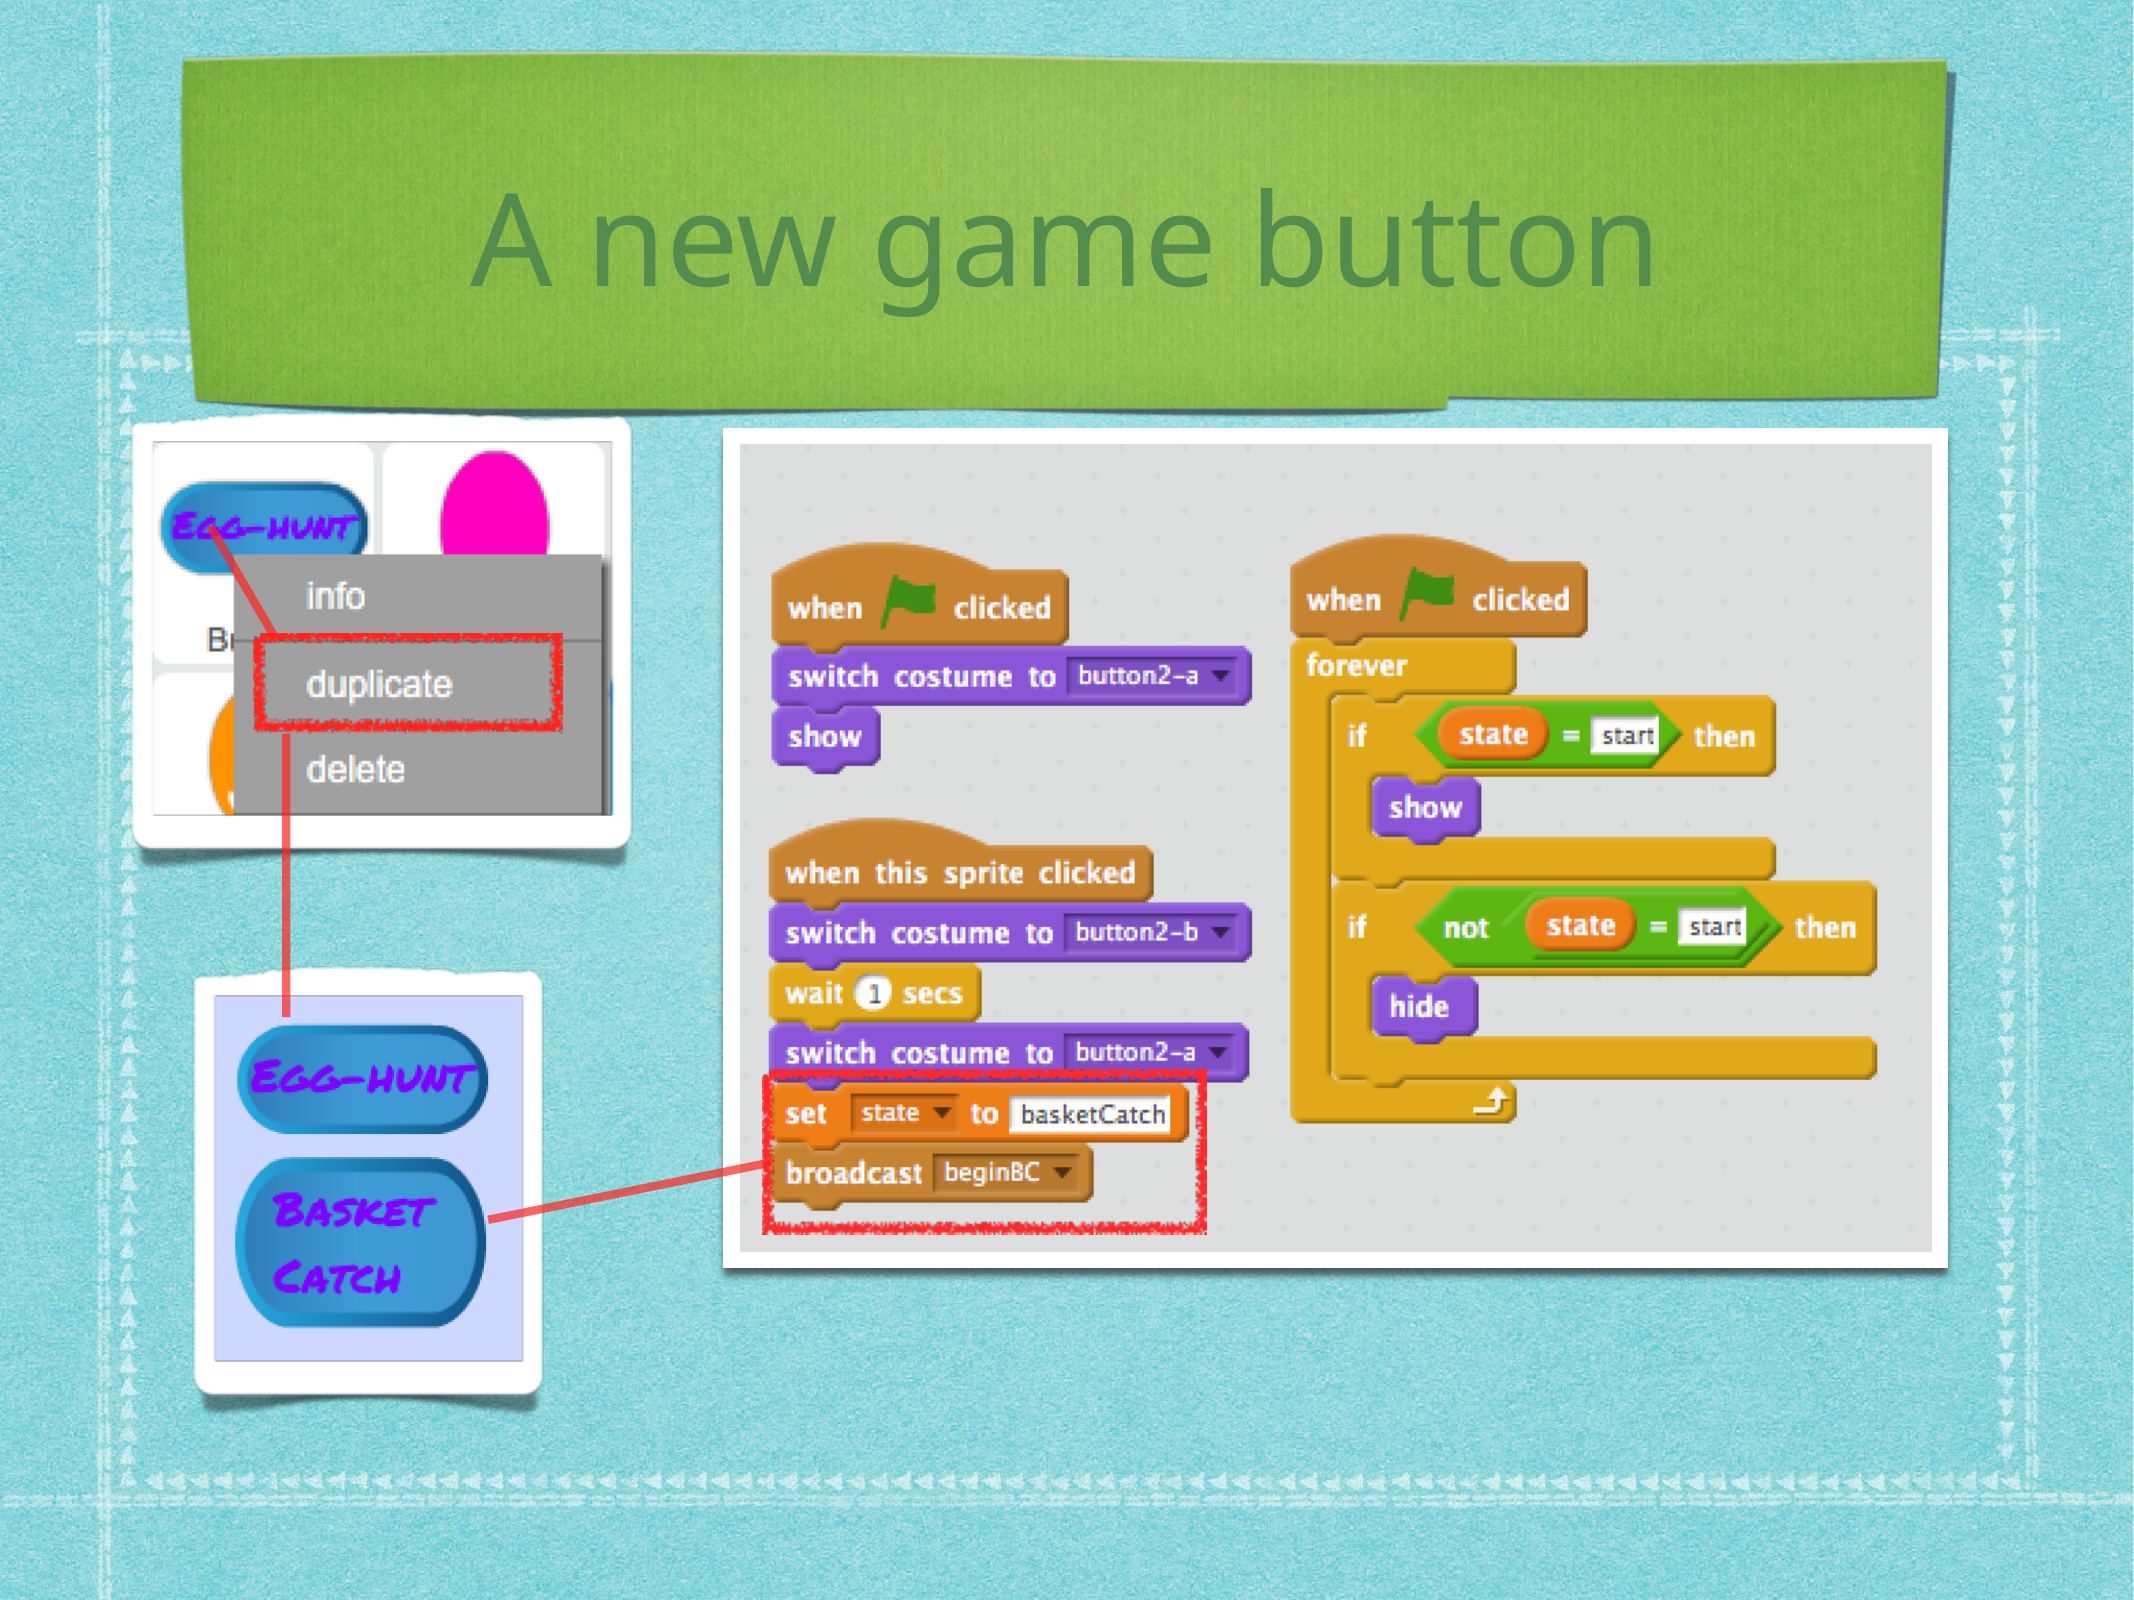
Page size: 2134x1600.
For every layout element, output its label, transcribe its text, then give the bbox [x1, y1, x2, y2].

picture [0, 0, 2134, 1600]
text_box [127, 411, 639, 872]
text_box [189, 965, 549, 1418]
title A new game button [207, 41, 1926, 428]
